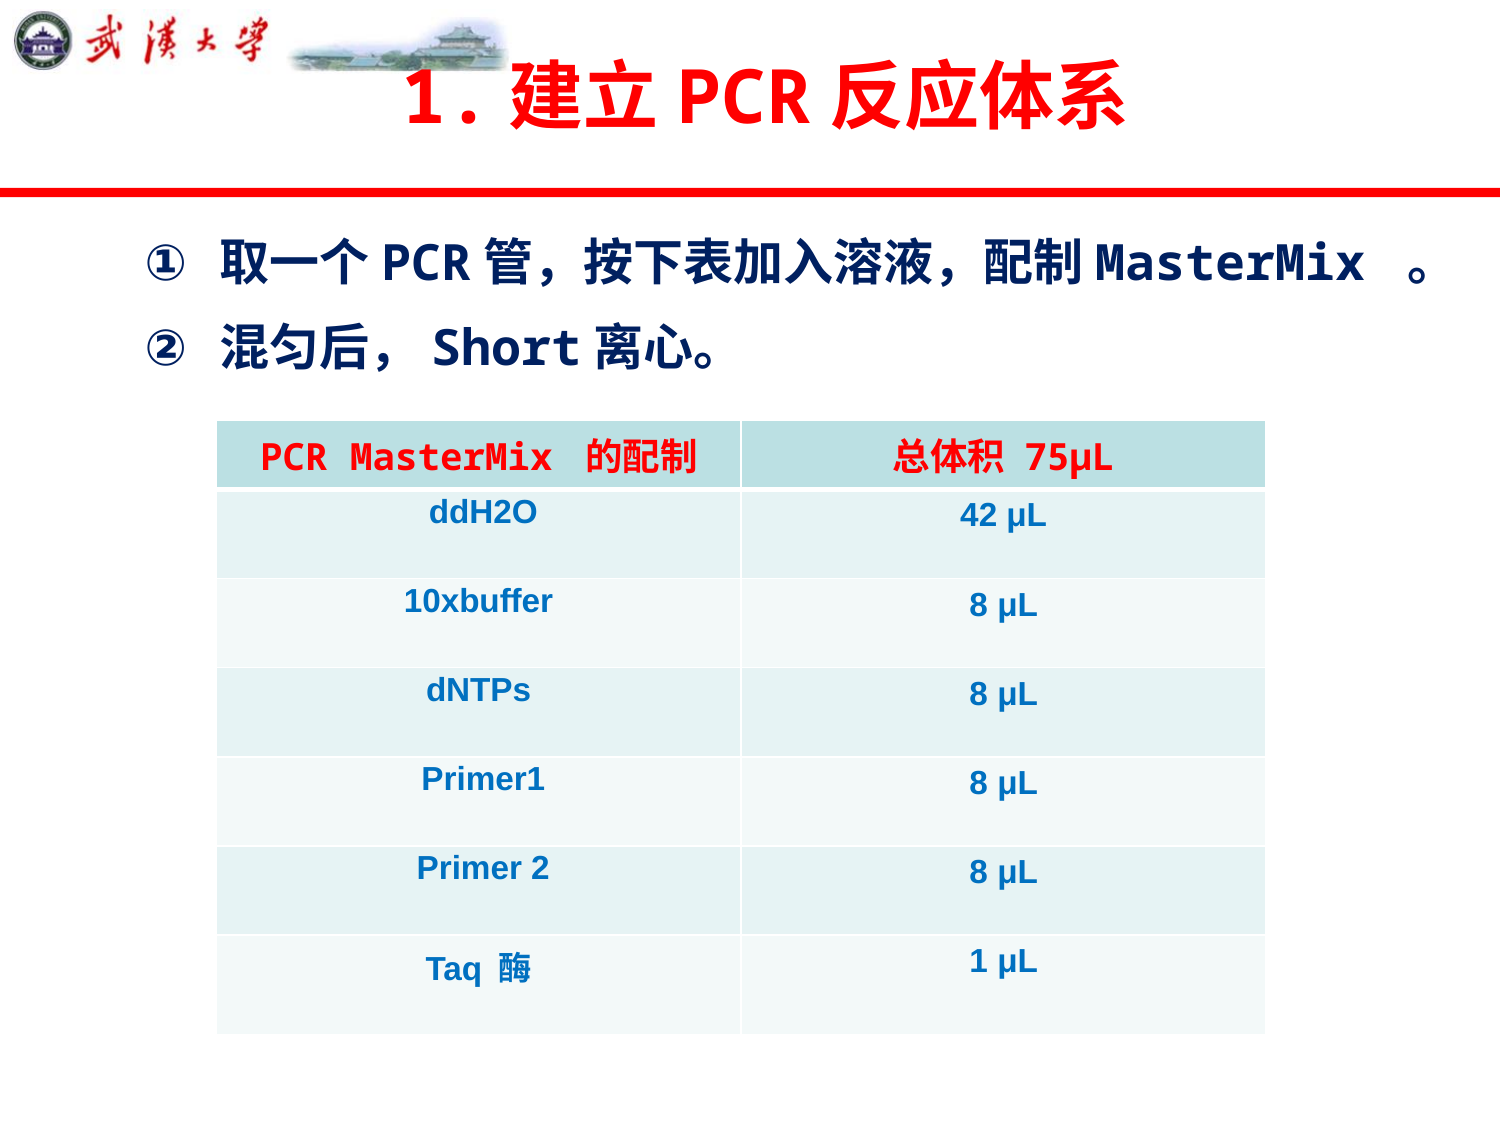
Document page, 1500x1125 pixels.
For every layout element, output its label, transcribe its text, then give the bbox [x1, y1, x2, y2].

table_cell Taq 酶 [217, 936, 740, 1034]
table_cell 10xbuffer [217, 579, 740, 667]
table_cell 8 μL [742, 579, 1265, 667]
table_cell Primer 2 [217, 847, 740, 934]
title 1.建立PCR反应体系 [90, 0, 1441, 188]
table_cell Primer1 [217, 758, 740, 845]
table_cell 42 μL [742, 492, 1265, 578]
table_cell 8 μL [742, 758, 1265, 845]
table_cell 8 μL [742, 847, 1265, 934]
table_cell 1 μL [742, 936, 1265, 1034]
list 取一个PCR管，按下表加入溶液，配制MasterMix 。 混匀后，Short离心。 [129, 222, 1481, 966]
picture [12, 9, 90, 75]
table_cell ddH2O [217, 492, 740, 578]
table_header 总体积 75μL [742, 421, 1265, 487]
table_cell dNTPs [217, 668, 740, 756]
text_box [963, 372, 1500, 565]
table_cell 8 μL [742, 668, 1265, 756]
table_header PCR MasterMix 的配制 [217, 421, 740, 487]
